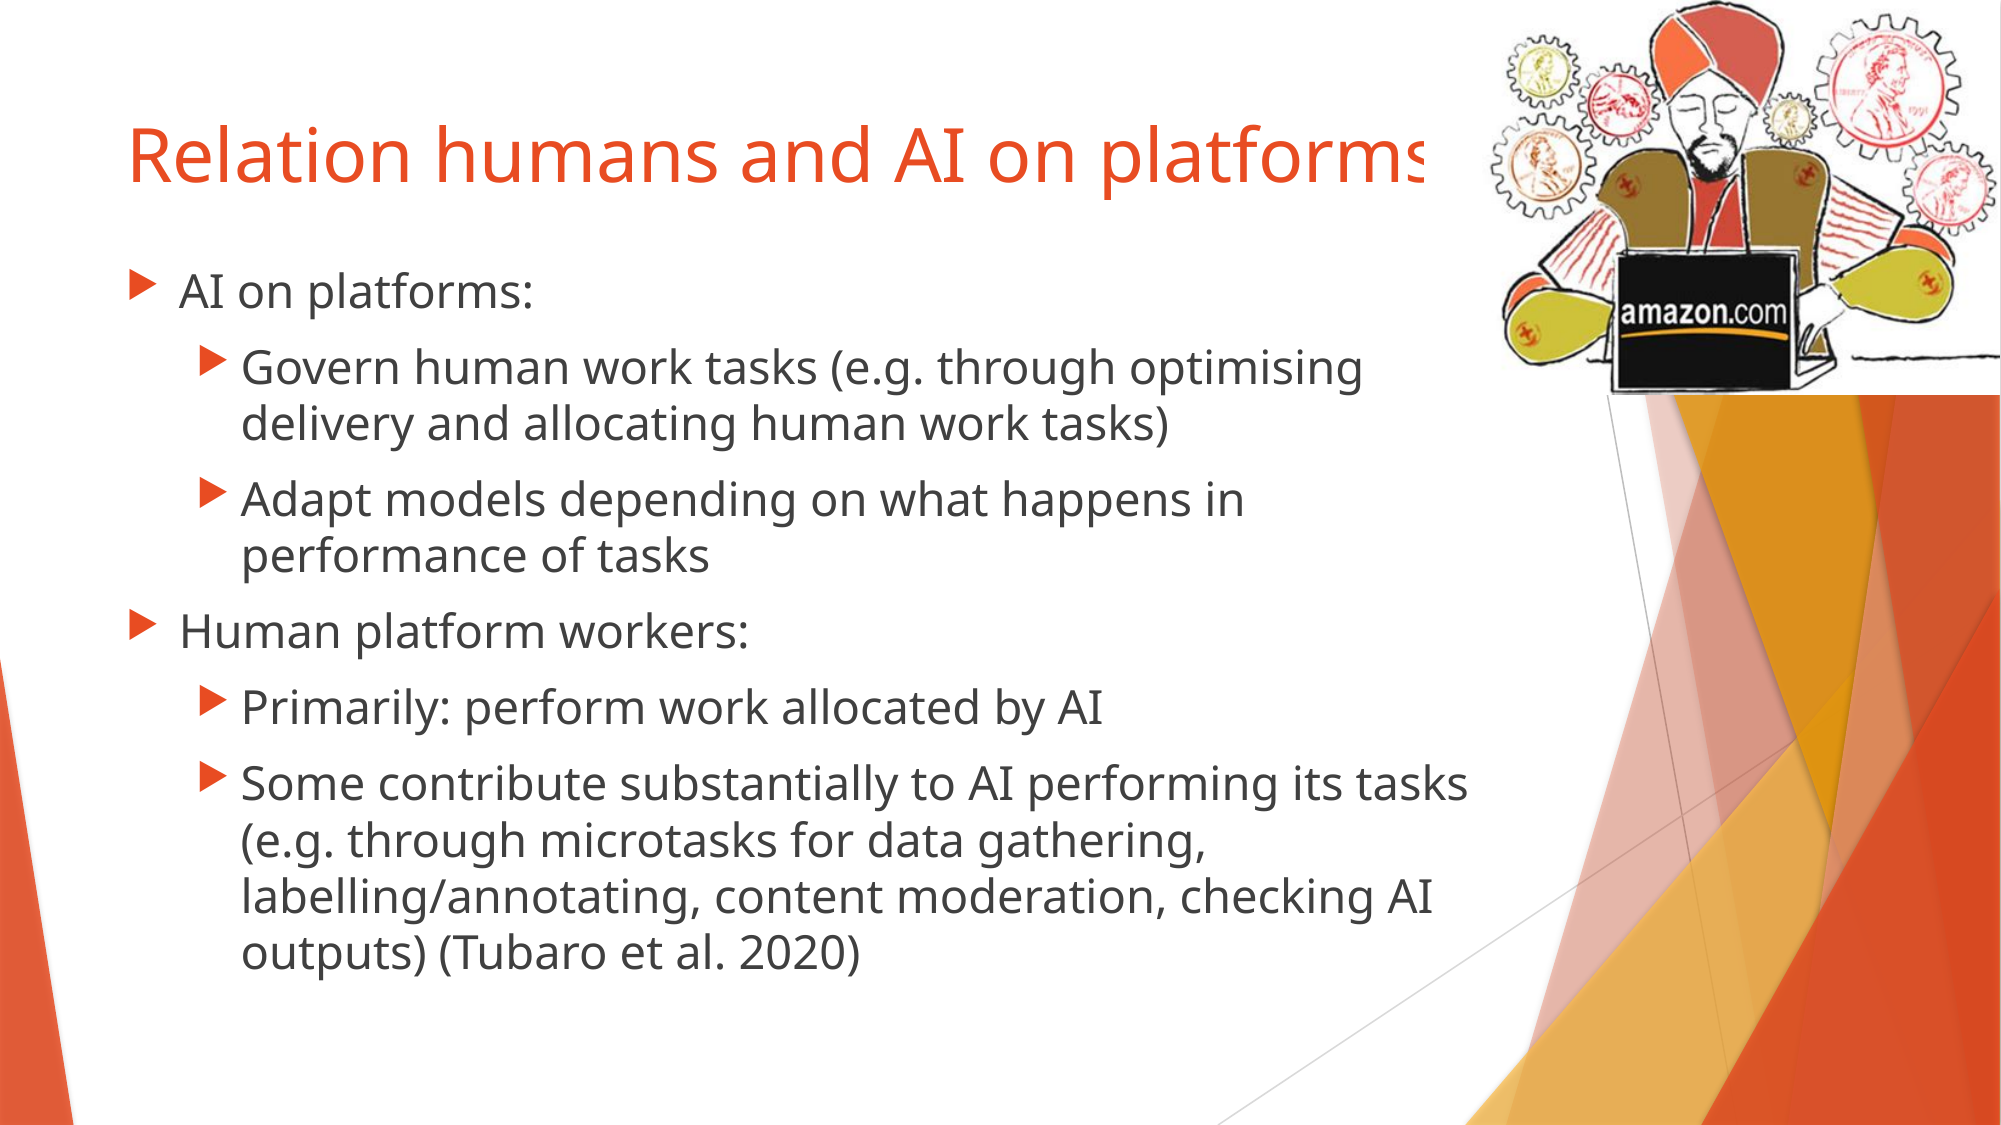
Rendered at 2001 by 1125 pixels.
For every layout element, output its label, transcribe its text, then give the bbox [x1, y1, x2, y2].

title Relation humans and AI on platforms [111, 99, 1418, 253]
picture [1423, 0, 2000, 396]
list AI on platforms: Govern human work tasks (e.g. through optimising delivery and allocating human work tasks) Adapt models depending on what happens in performance of tasks Human platform workers: Primarily: perform work allocated by AI Some contribute substantially to AI performing its tasks (e.g. through microtasks for data gathering, labelling/annotating, content moderation, checking AI outputs) (Tubaro et al. 2020) [111, 253, 1522, 992]
